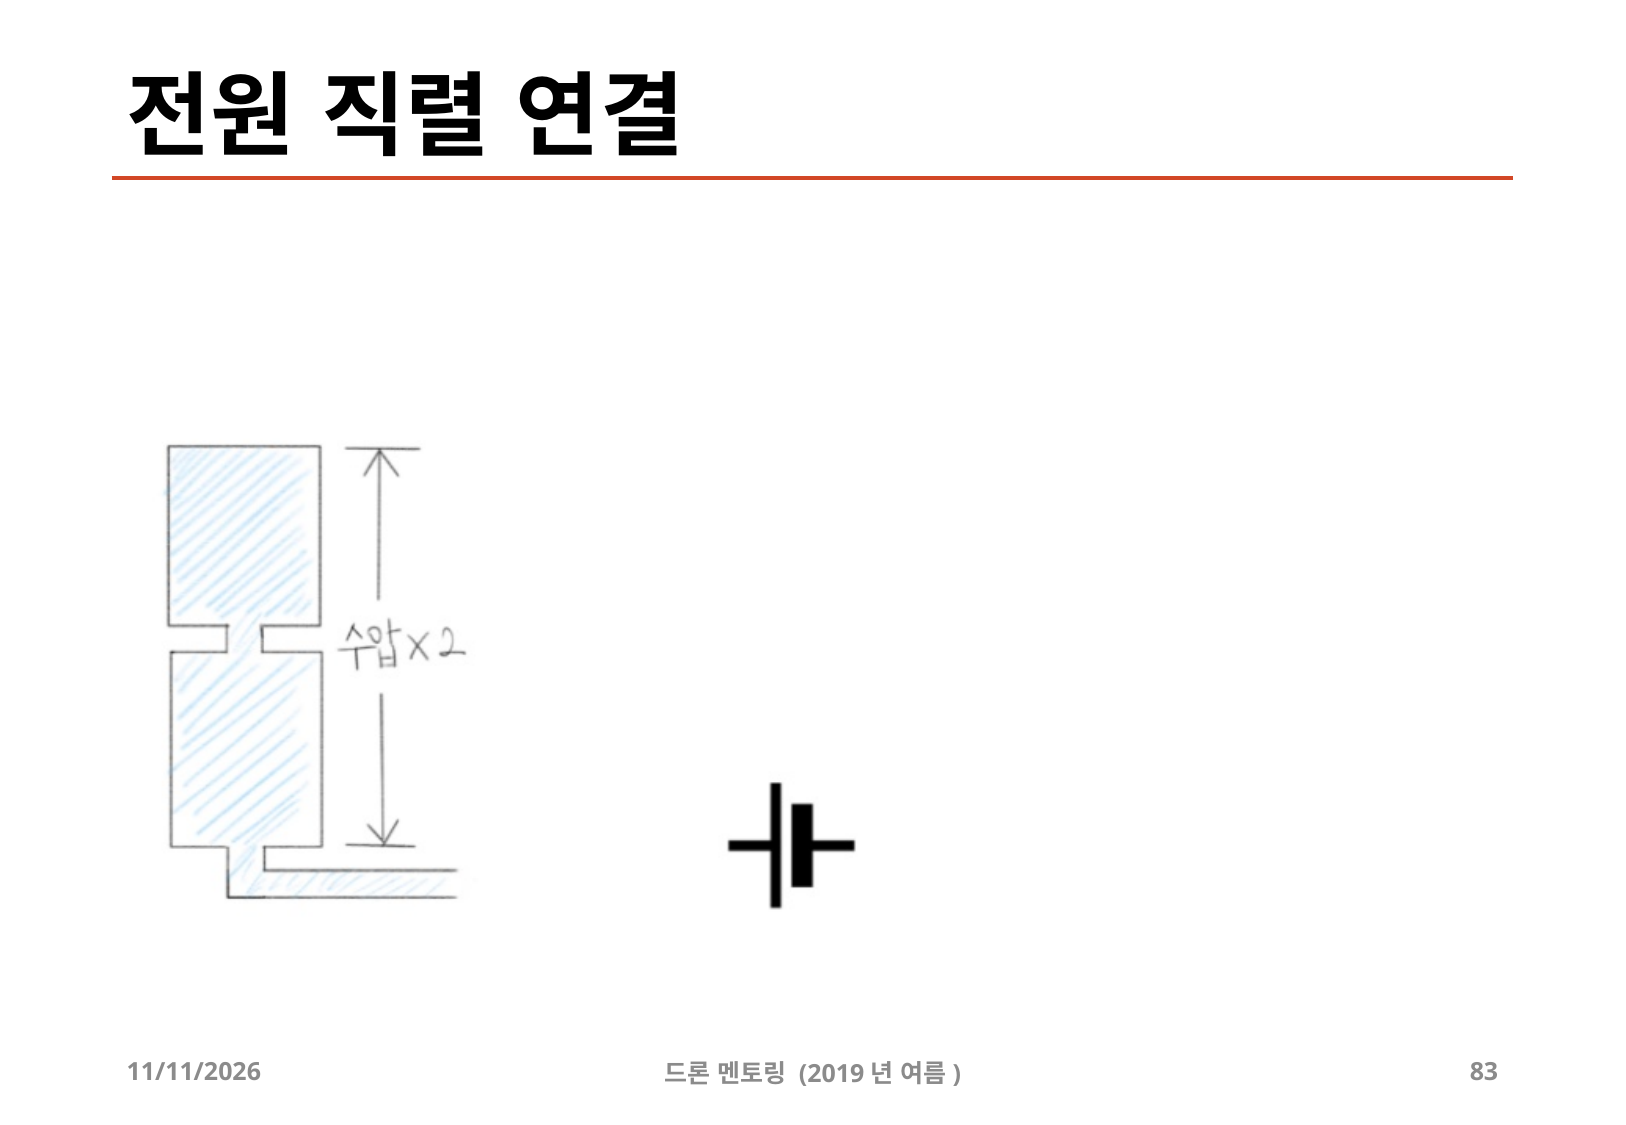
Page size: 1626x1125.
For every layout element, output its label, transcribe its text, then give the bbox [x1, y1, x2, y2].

picture [123, 425, 482, 921]
title 전원 직렬 연결 [111, 59, 1514, 179]
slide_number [111, 1042, 303, 1103]
picture [714, 770, 886, 919]
slide_number 83 [1433, 1042, 1514, 1103]
footer 드론 멘토링 (2019년 여름) [538, 1042, 1087, 1103]
